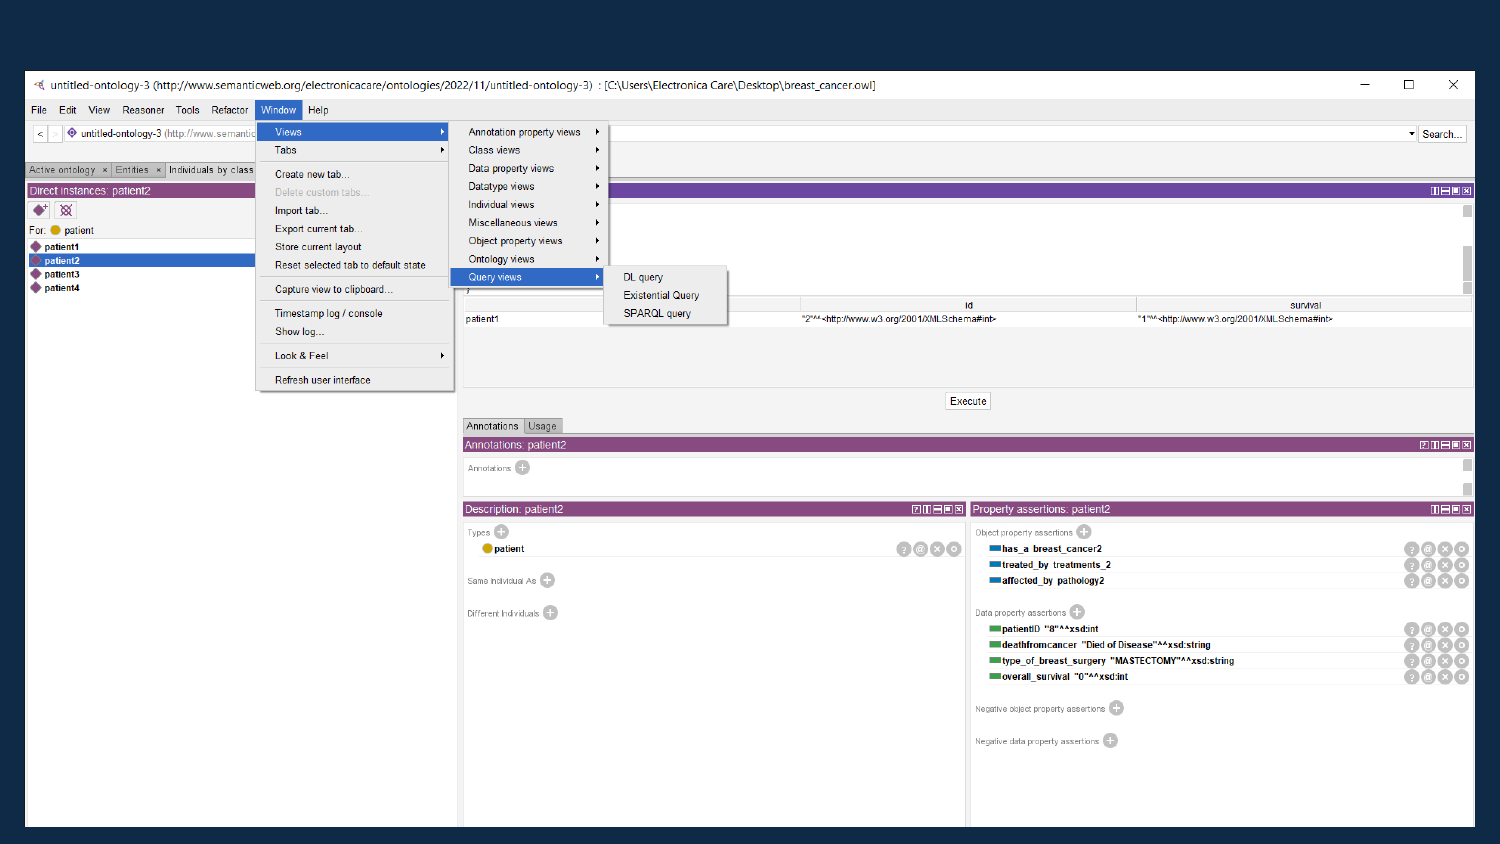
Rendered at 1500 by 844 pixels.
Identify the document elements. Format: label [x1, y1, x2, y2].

picture [24, 70, 1476, 827]
